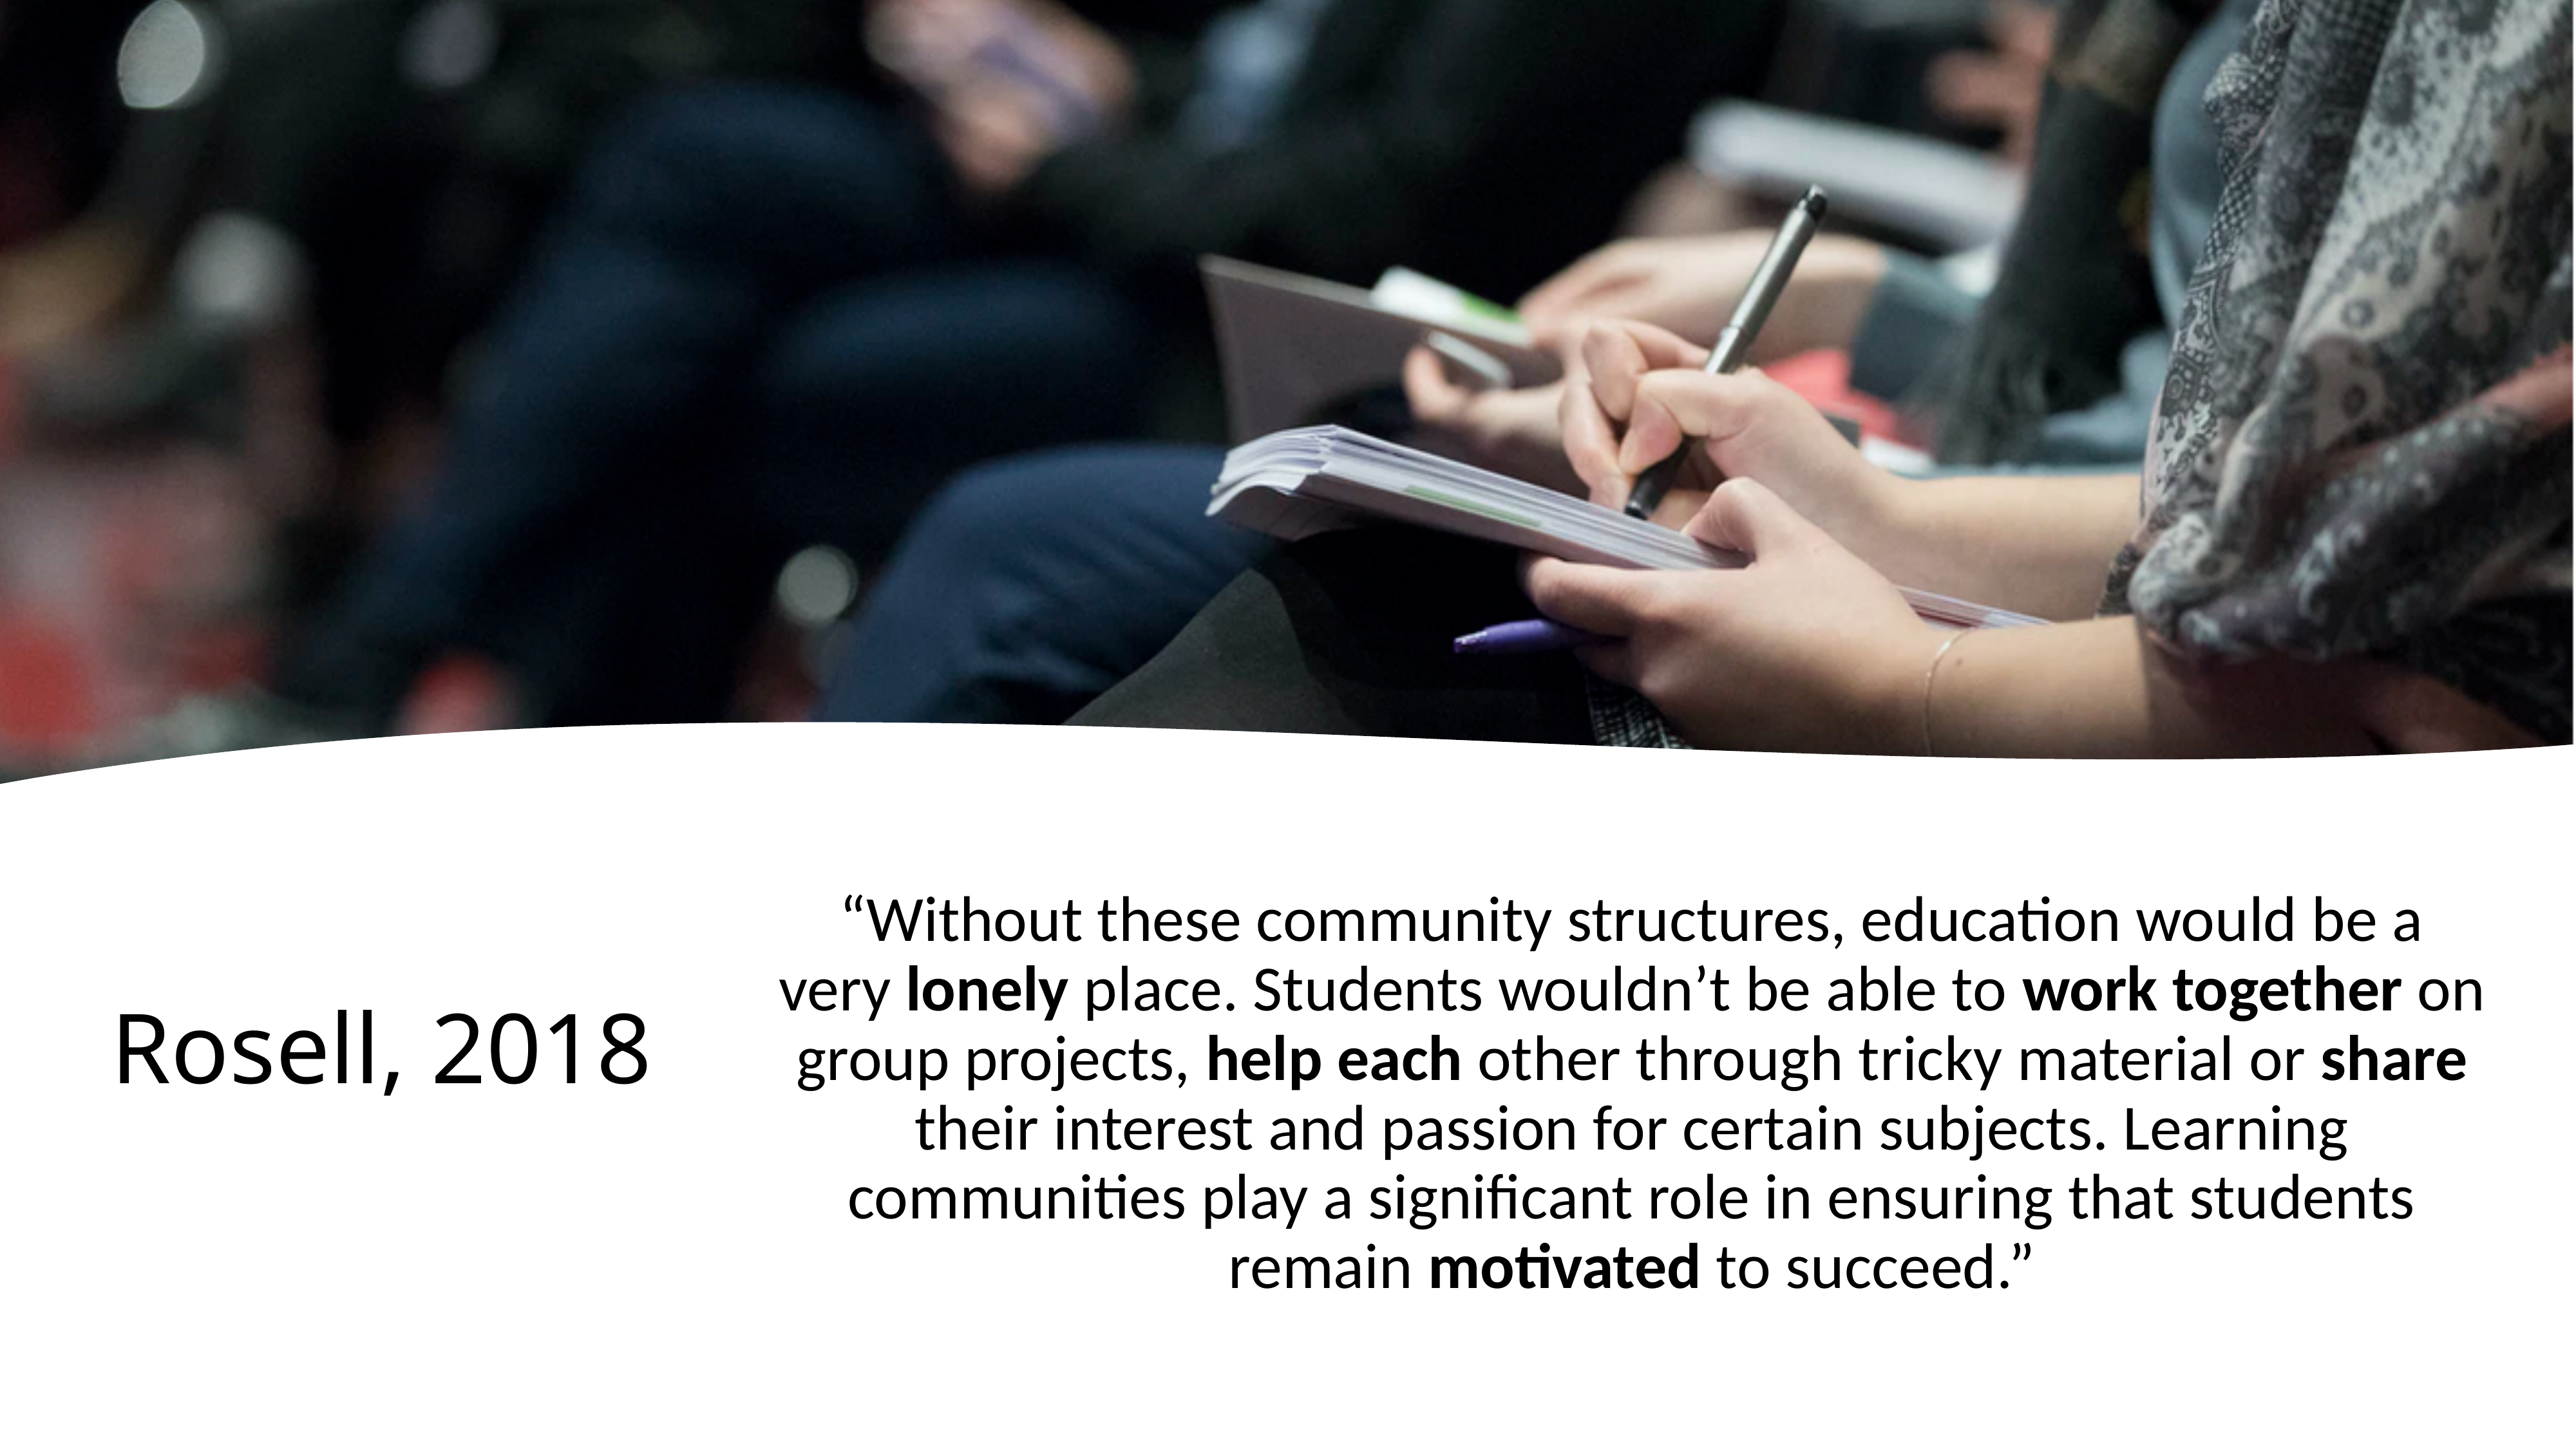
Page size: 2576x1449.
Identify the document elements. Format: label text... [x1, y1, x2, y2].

list “Without these community structures, education would be a very lonely place. Students wouldn’t be able to work together on group projects, help each other through tricky material or share their interest and passion for certain subjects. Learning communities play a significant role in ensuring that students remain motivated to succeed.” [766, 793, 2497, 1396]
title Rosell, 2018 [101, 793, 766, 1311]
picture [0, 0, 2576, 784]
